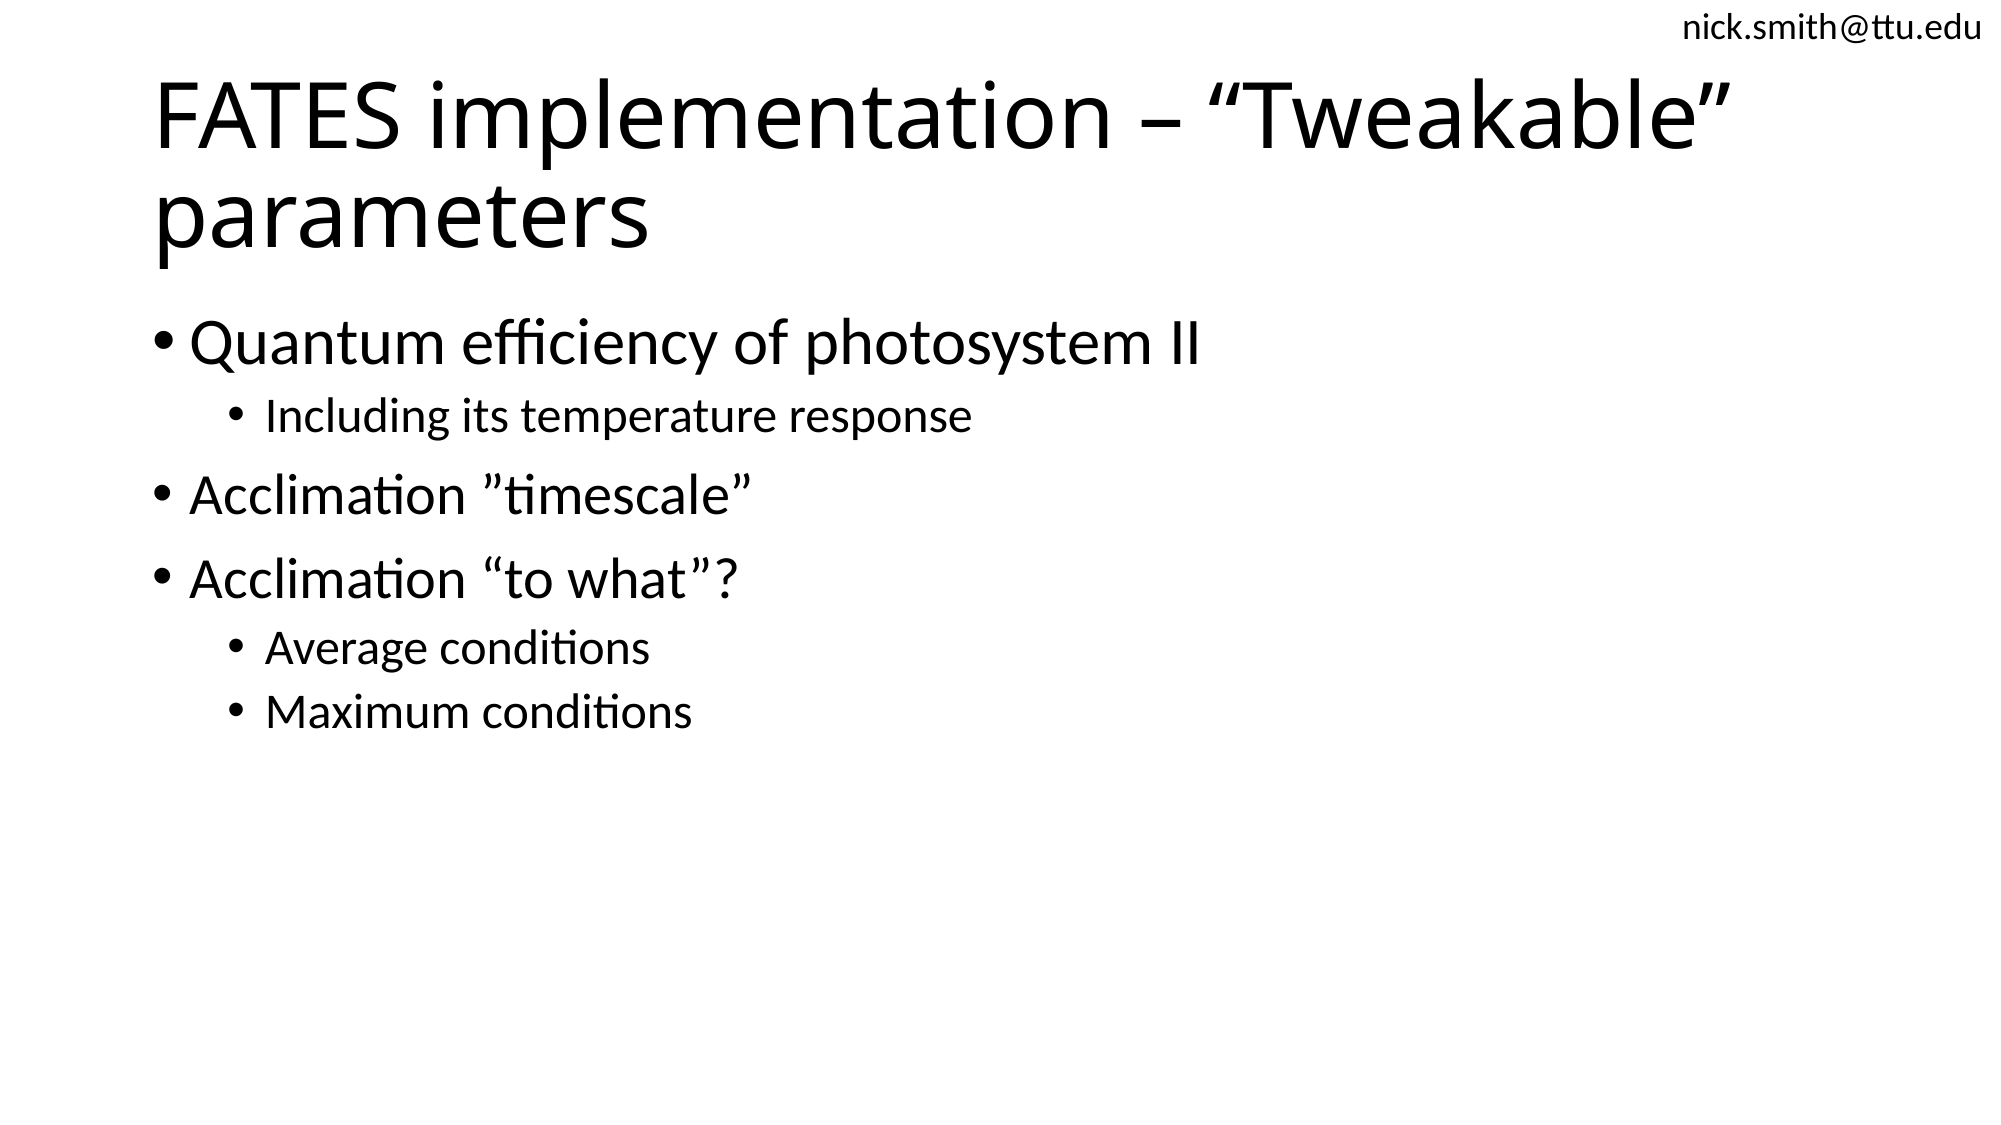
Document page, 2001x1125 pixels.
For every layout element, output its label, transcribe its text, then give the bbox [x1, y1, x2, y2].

title FATES implementation – “Tweakable” parameters [137, 59, 1863, 278]
list Quantum efficiency of photosystem II Including its temperature response Acclimation ”timescale” Acclimation “to what”? Average conditions Maximum conditions [137, 299, 1863, 1014]
text_box nick.smith@ttu.edu [1667, 0, 1998, 55]
